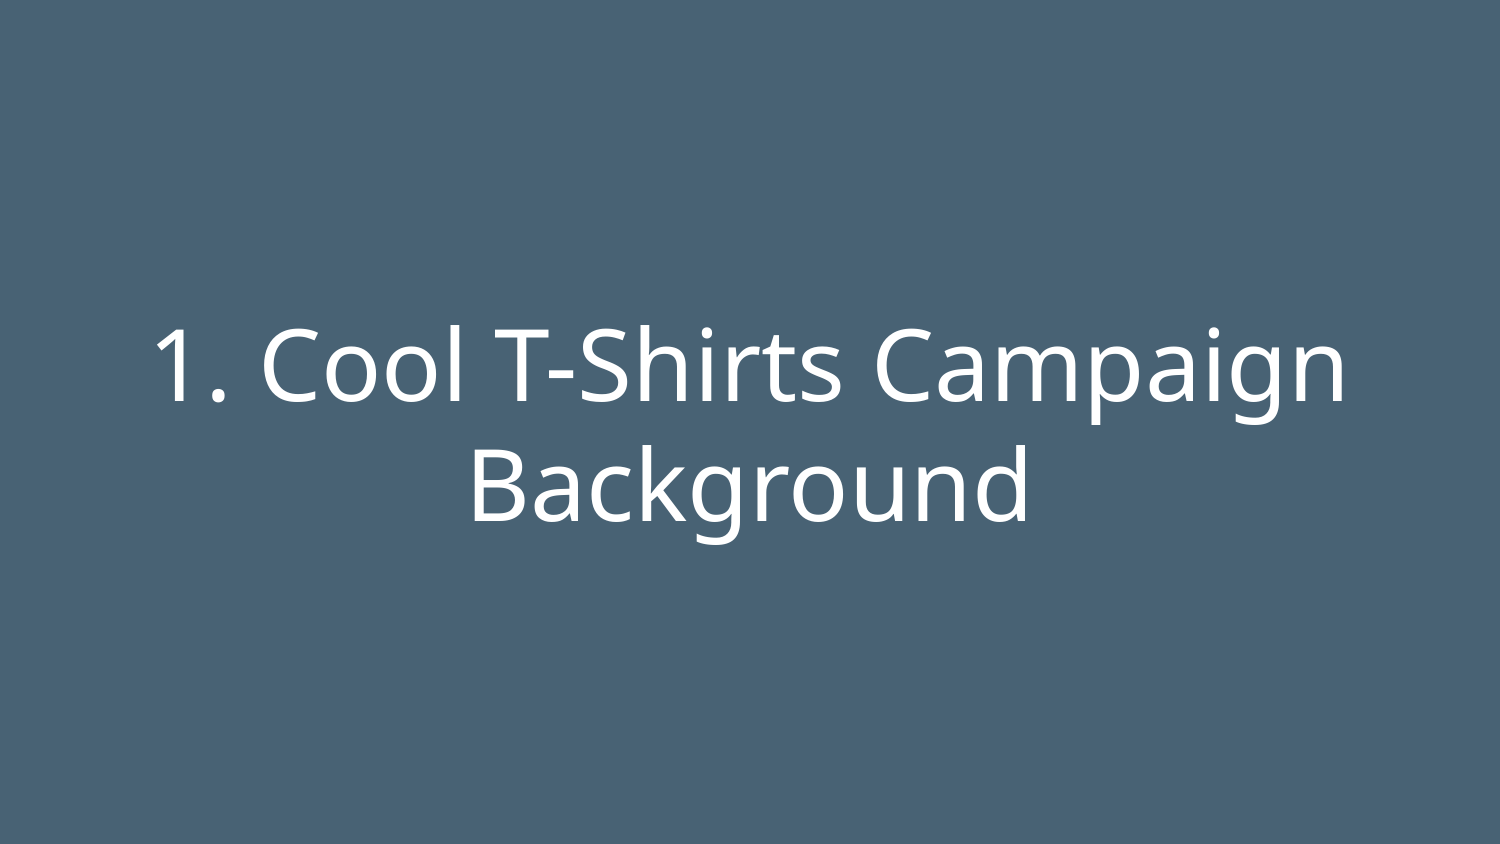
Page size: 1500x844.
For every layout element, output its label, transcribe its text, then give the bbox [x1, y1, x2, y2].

text_box 1. Cool T-Shirts Campaign Background [123, 253, 1377, 591]
